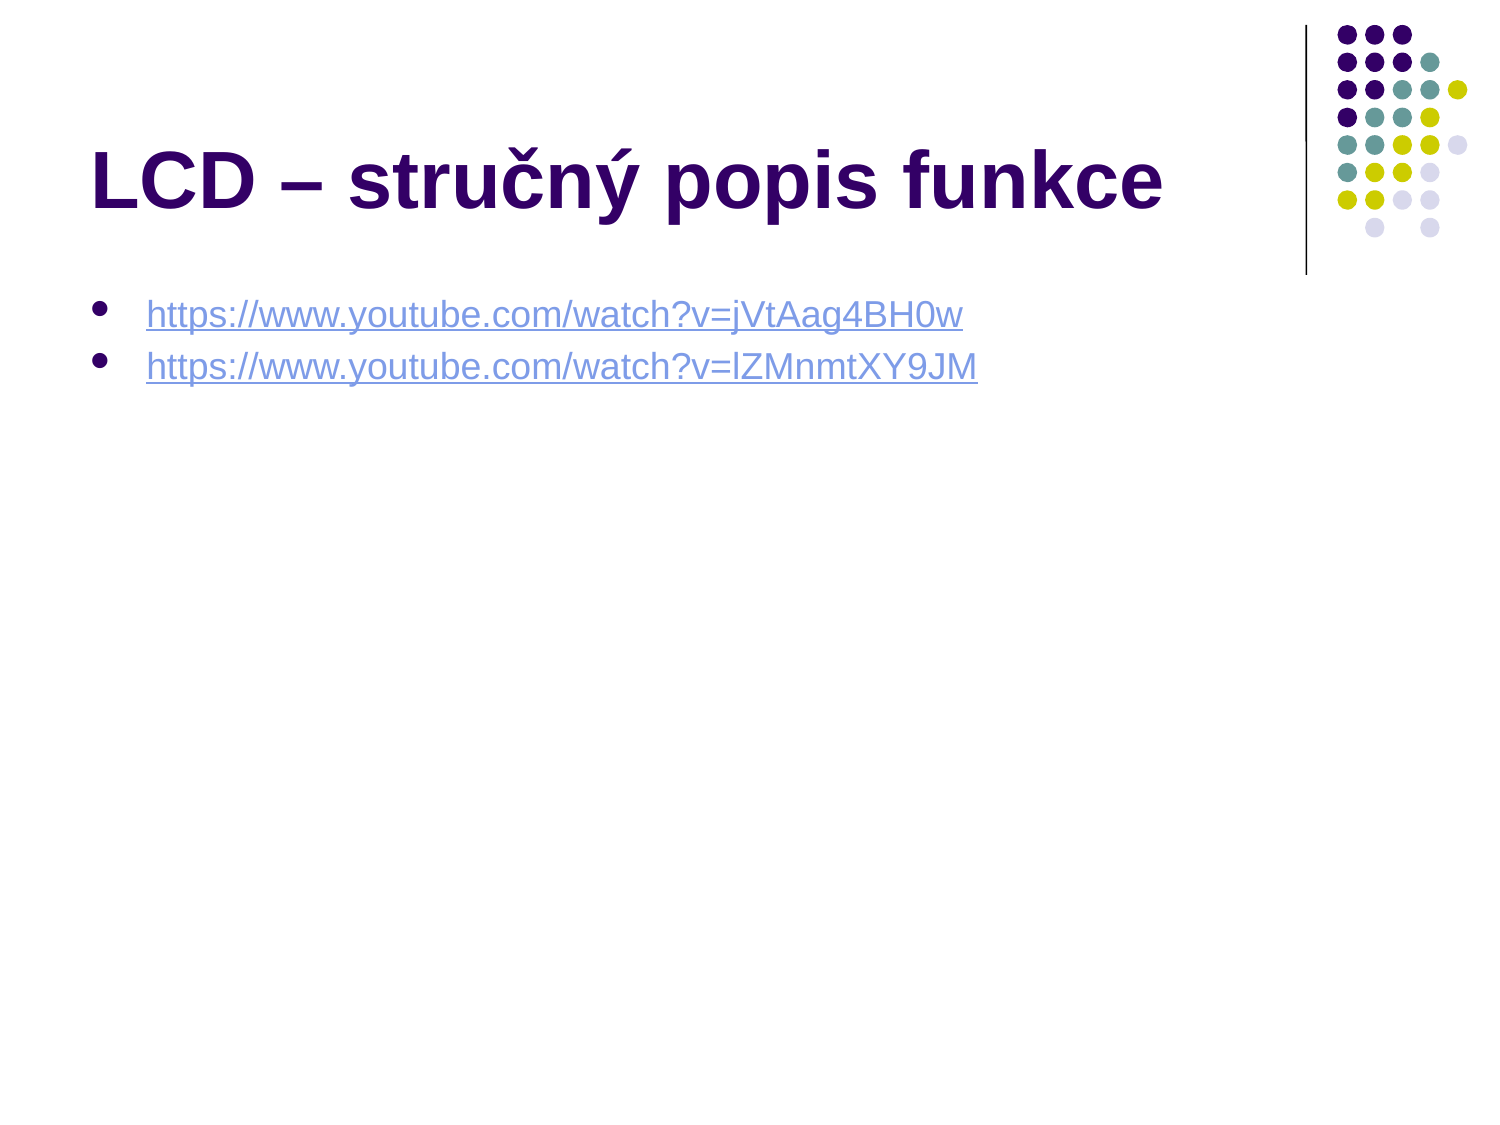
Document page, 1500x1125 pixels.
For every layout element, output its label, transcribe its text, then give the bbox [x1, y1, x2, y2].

list https://www.youtube.com/watch?v=jVtAag4BH0w https://www.youtube.com/watch?v=lZMnmtXY9JM [75, 282, 1425, 1006]
title LCD – stručný popis funkce [75, 20, 1313, 233]
